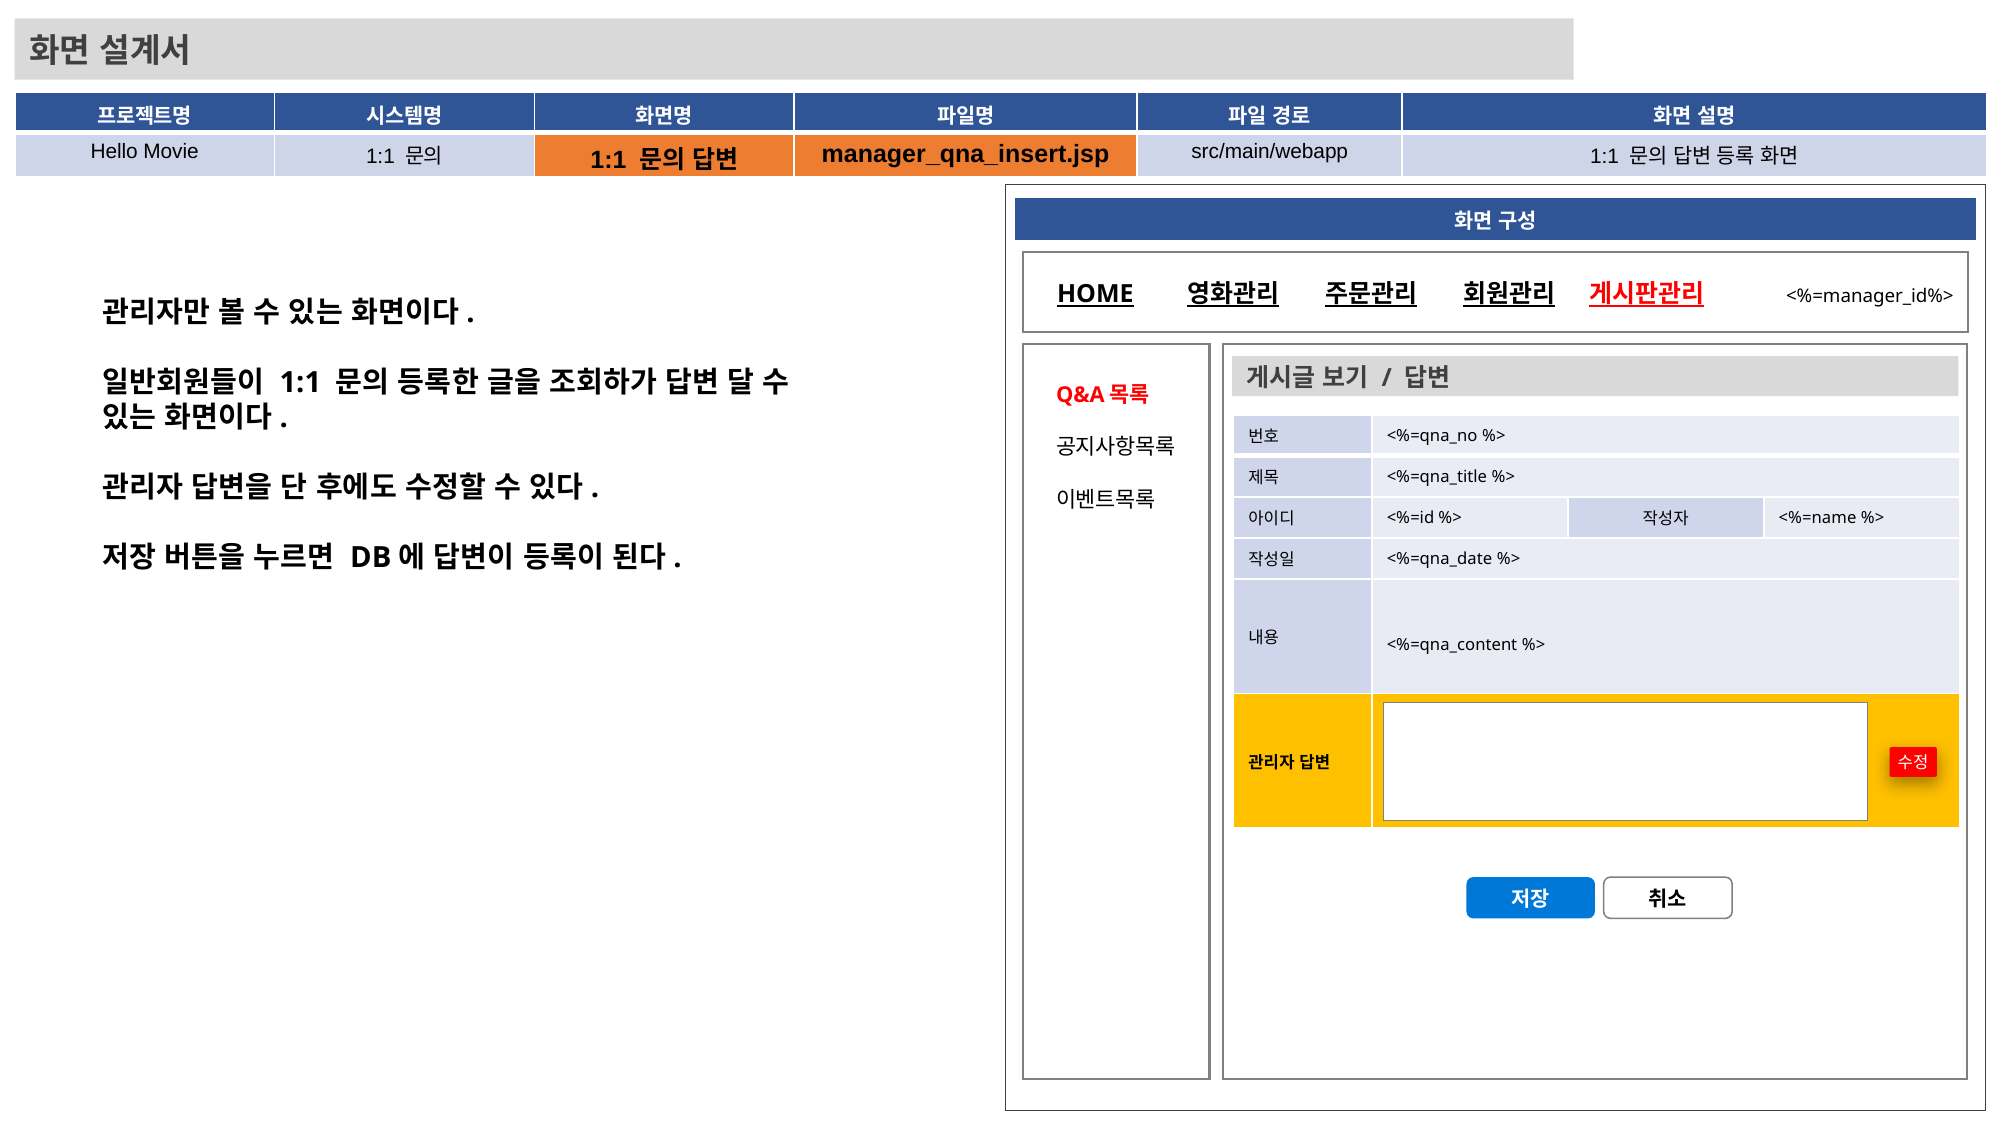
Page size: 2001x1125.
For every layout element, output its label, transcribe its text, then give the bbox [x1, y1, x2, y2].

table_cell <%=qna_content %> [1373, 580, 1959, 693]
text_box 화면 설계서 [14, 17, 1575, 81]
table_cell 제목 [1234, 458, 1371, 496]
text_box <%=manager_id%> [1786, 283, 1954, 307]
table_cell <%=qna_date %> [1373, 539, 1959, 578]
table_cell src/main/webapp [1138, 135, 1401, 176]
table_cell 작성일 [1234, 539, 1371, 578]
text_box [1056, 277, 1712, 309]
table_header 화면 설명 [1403, 93, 1986, 130]
table_cell 관리자 답변 [1234, 694, 1371, 827]
table_cell 아이디 [1234, 498, 1371, 537]
table_header 시스템명 [275, 93, 534, 130]
table_cell <%=name %> [1765, 498, 1959, 537]
text_box 게시글 보기 / 답변 [1231, 355, 1959, 397]
table_header 번호 [1234, 416, 1371, 453]
table_header <%=qna_no %> [1373, 416, 1959, 453]
table_cell 1:1 문의 답변 등록 화면 [1403, 135, 1986, 176]
text_box [1222, 343, 1968, 1080]
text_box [1466, 877, 1733, 919]
table_header 화면명 [535, 93, 793, 130]
text_box 수정 [1888, 746, 1938, 778]
table_header 프로젝트명 [16, 93, 274, 130]
text_box [1004, 184, 1987, 1111]
table_cell 1:1 문의 [275, 135, 534, 176]
text_box [1022, 343, 1211, 1080]
table_cell <%=id %> [1373, 498, 1567, 537]
table_cell [1373, 694, 1959, 827]
text_box [1022, 251, 1969, 333]
text_box 관리자만 볼 수 있는 화면이다. 일반회원들이 1:1 문의 등록한 글을 조회하가 답변 달 수 있는 화면이다. 관리자 답변을 단 후에도 수정할 수 있다. 저장 버튼을 누르면 DB에 답변이 등록이 된다. [87, 286, 863, 581]
text_box [1382, 701, 1869, 822]
table_header 파일명 [795, 93, 1136, 130]
table_cell <%=qna_title %> [1373, 458, 1959, 496]
table_cell Hello Movie [16, 135, 274, 176]
text_box Q&A목록 공지사항목록 이벤트목록 [1041, 372, 1192, 519]
table_header 화면 구성 [1015, 198, 1976, 240]
table_cell 내용 [1234, 580, 1371, 693]
table_cell manager_qna_insert.jsp [795, 135, 1136, 176]
table_header 파일 경로 [1138, 93, 1401, 130]
table_cell 작성자 [1569, 498, 1763, 537]
table_cell 1:1 문의 답변 [535, 135, 793, 176]
